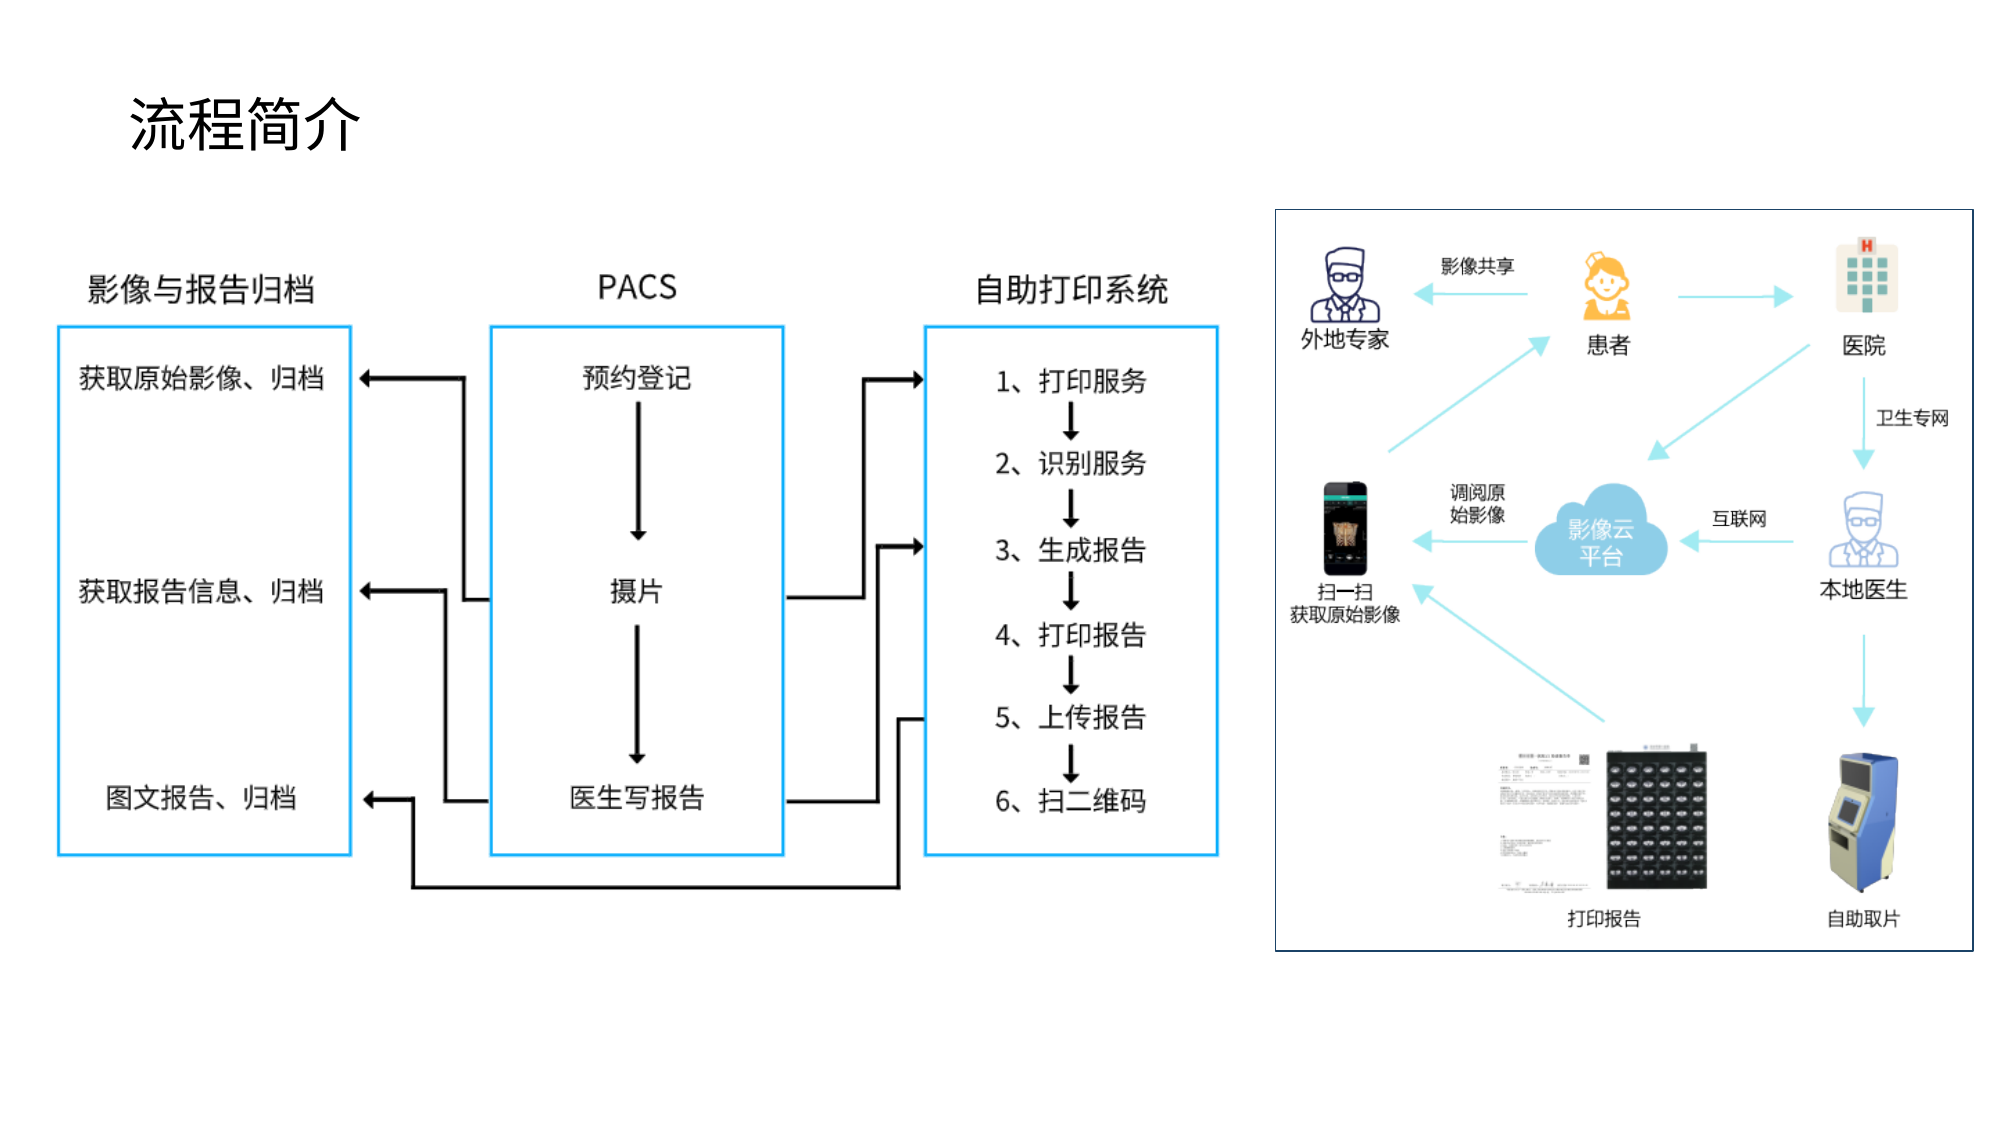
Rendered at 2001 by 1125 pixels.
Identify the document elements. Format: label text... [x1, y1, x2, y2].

text_box 流程简介 [113, 0, 1886, 167]
picture [24, 244, 1259, 916]
picture [1276, 210, 1973, 951]
